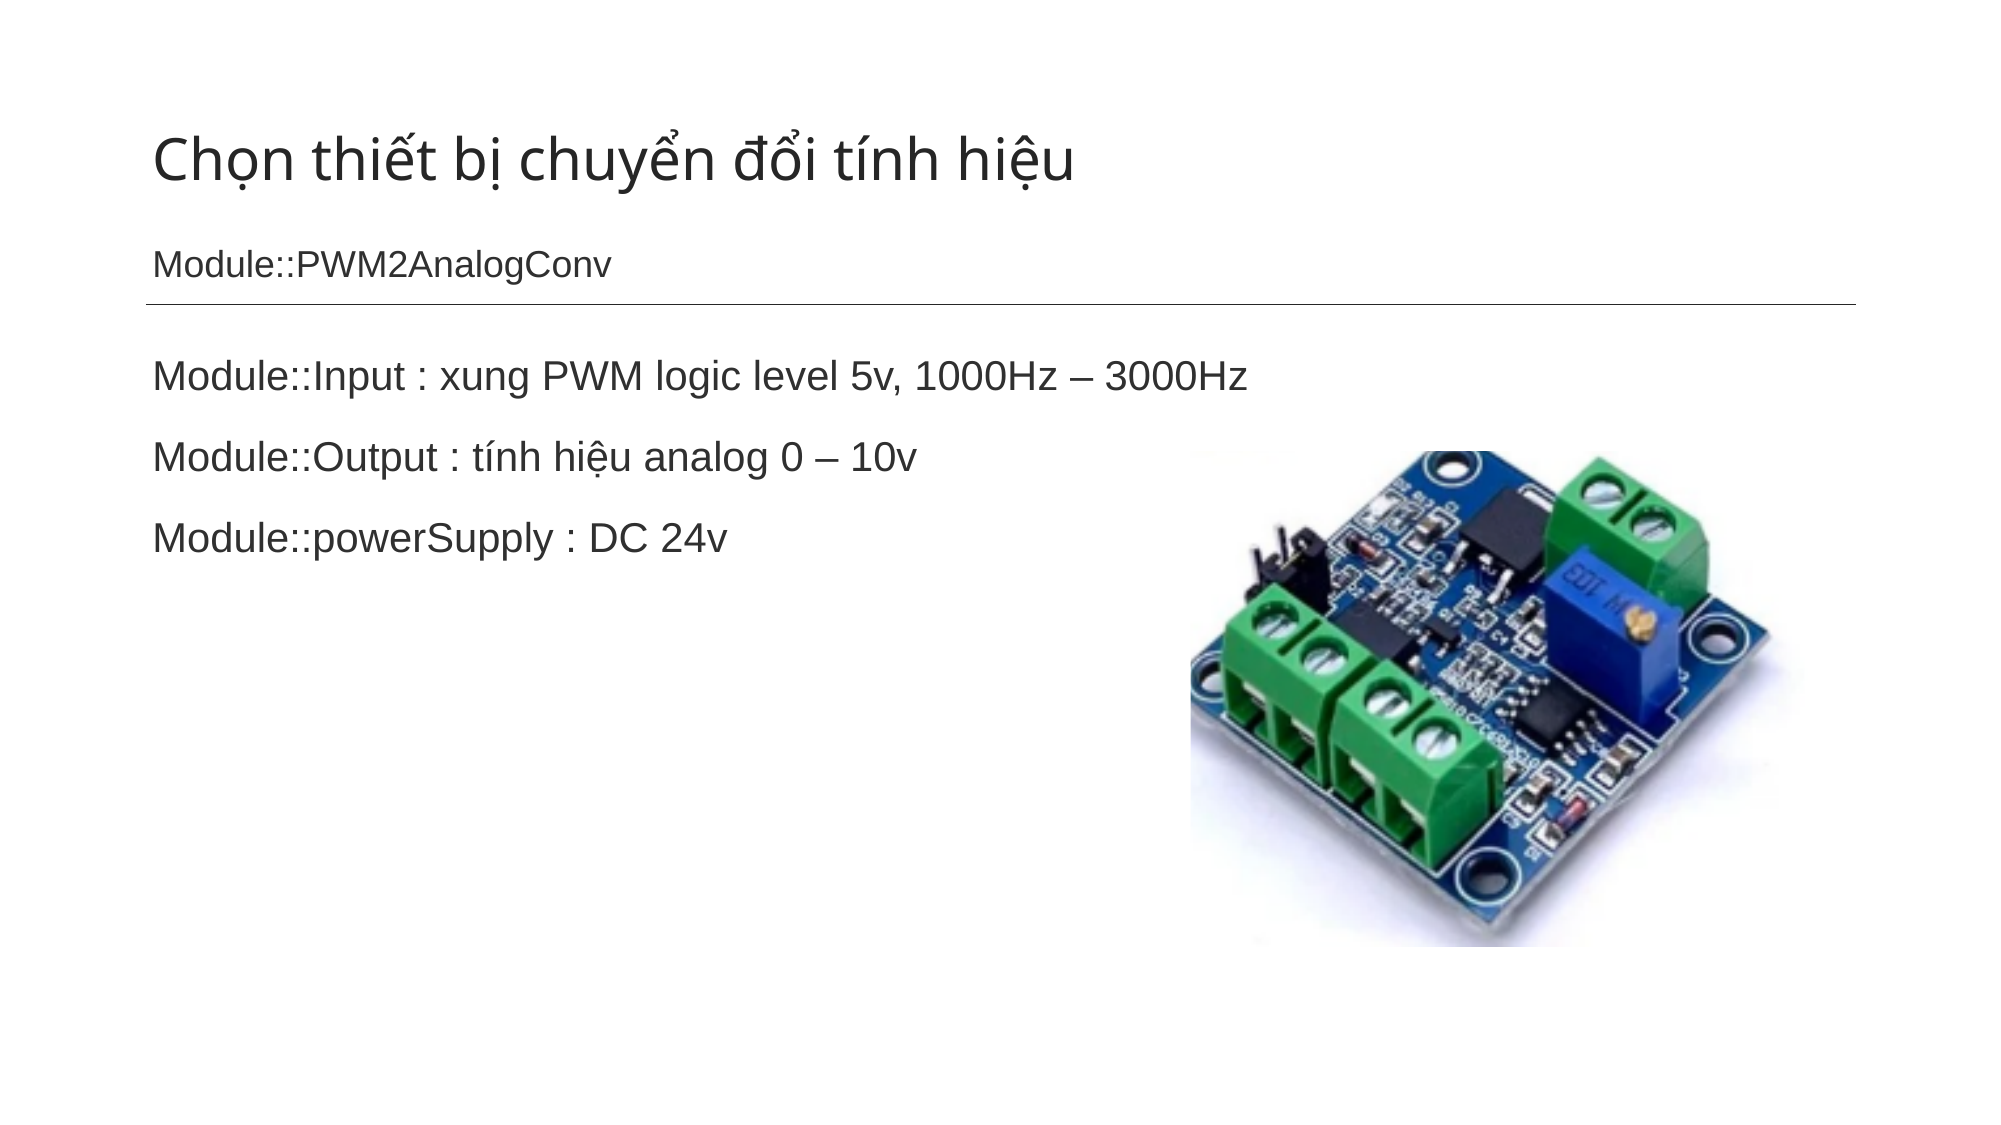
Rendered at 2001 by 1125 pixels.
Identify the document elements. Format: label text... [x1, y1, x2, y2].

list Module::Input : xung PWM logic level 5v, 1000Hz – 3000Hz Module::Output : tính hiệu analog 0 – 10v Module::powerSupply : DC 24v [137, 331, 1863, 1029]
list Module::PWM2AnalogConv [137, 237, 1863, 313]
title Chọn thiết bị chuyển đổi tính hiệu [137, 104, 1863, 219]
picture [1190, 451, 1810, 947]
